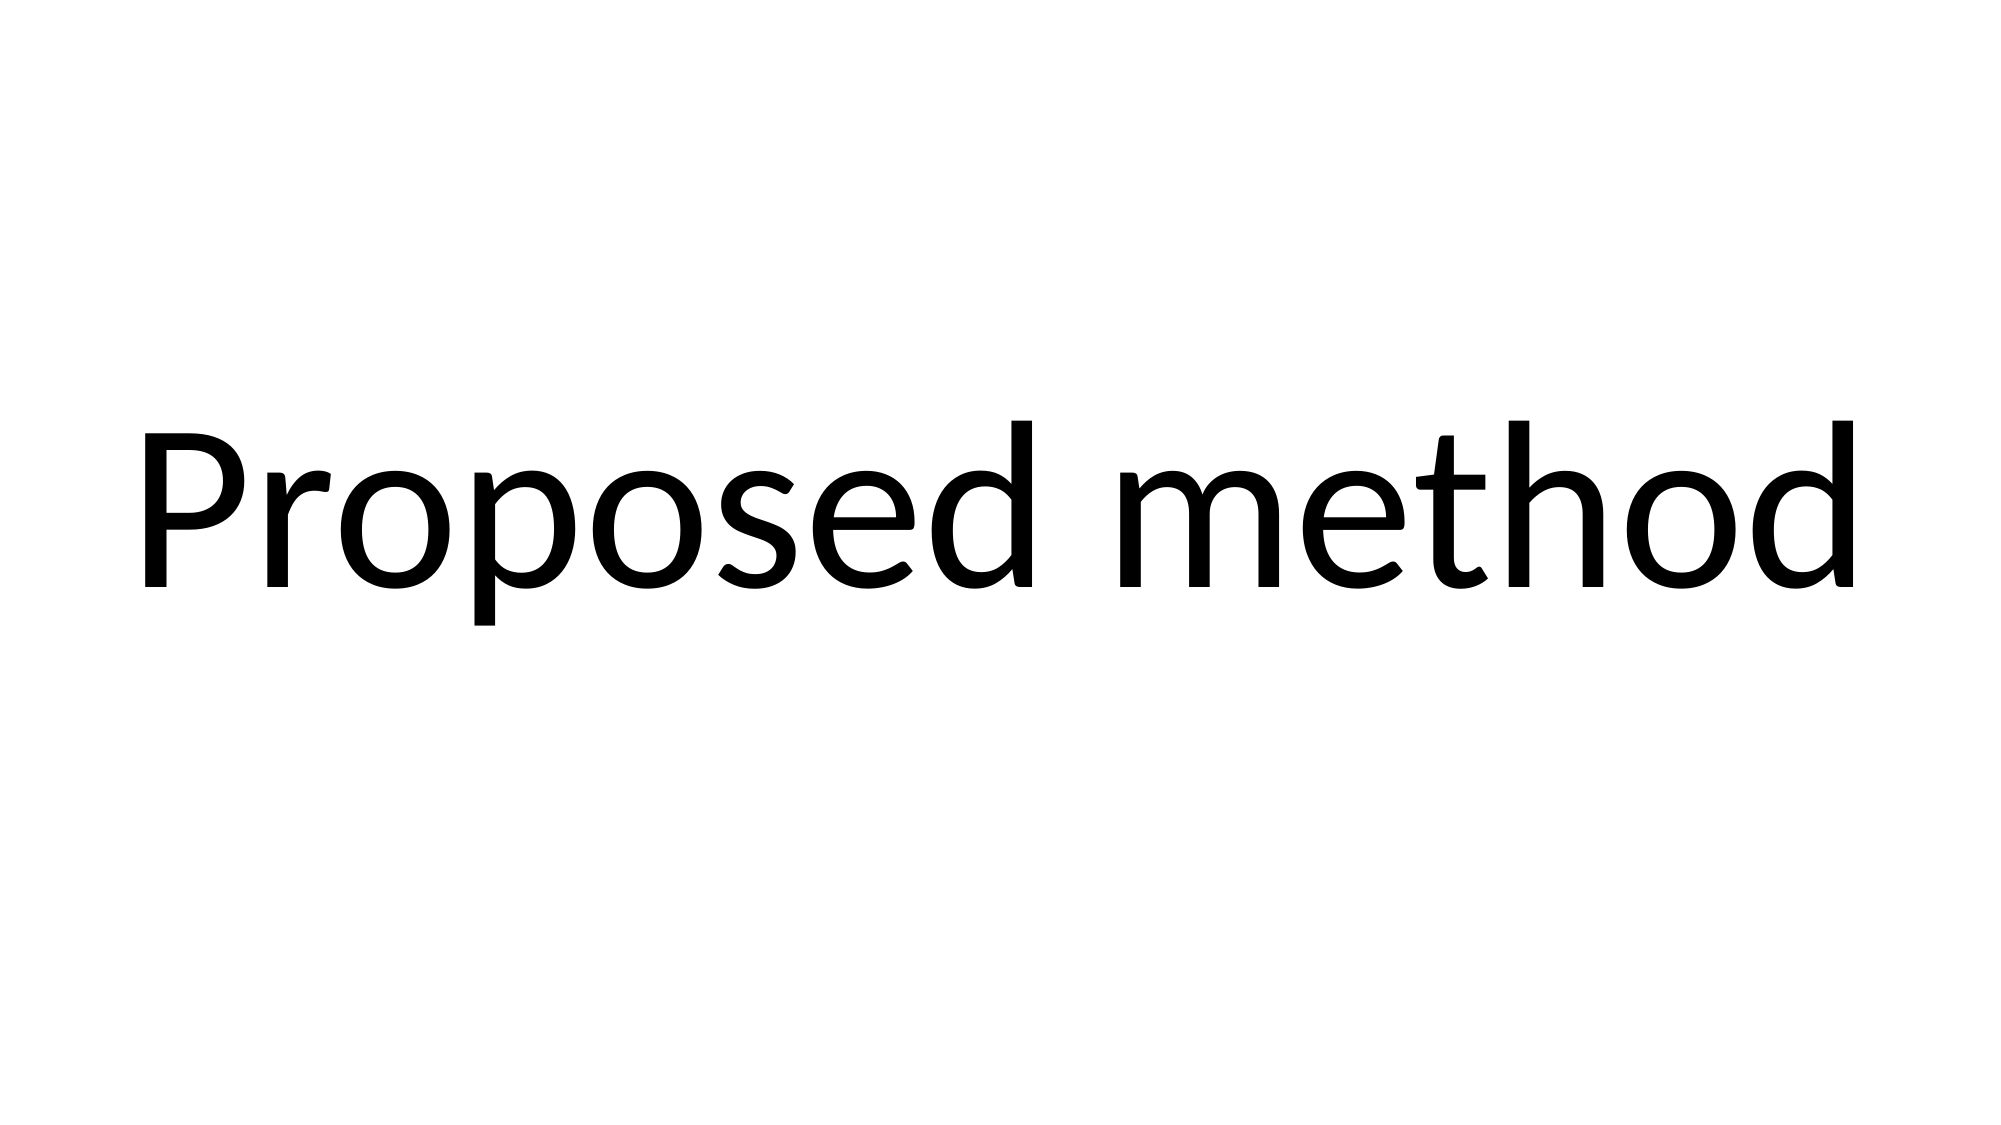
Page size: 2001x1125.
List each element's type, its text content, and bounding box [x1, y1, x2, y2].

text_box Proposed method [0, 340, 2000, 643]
